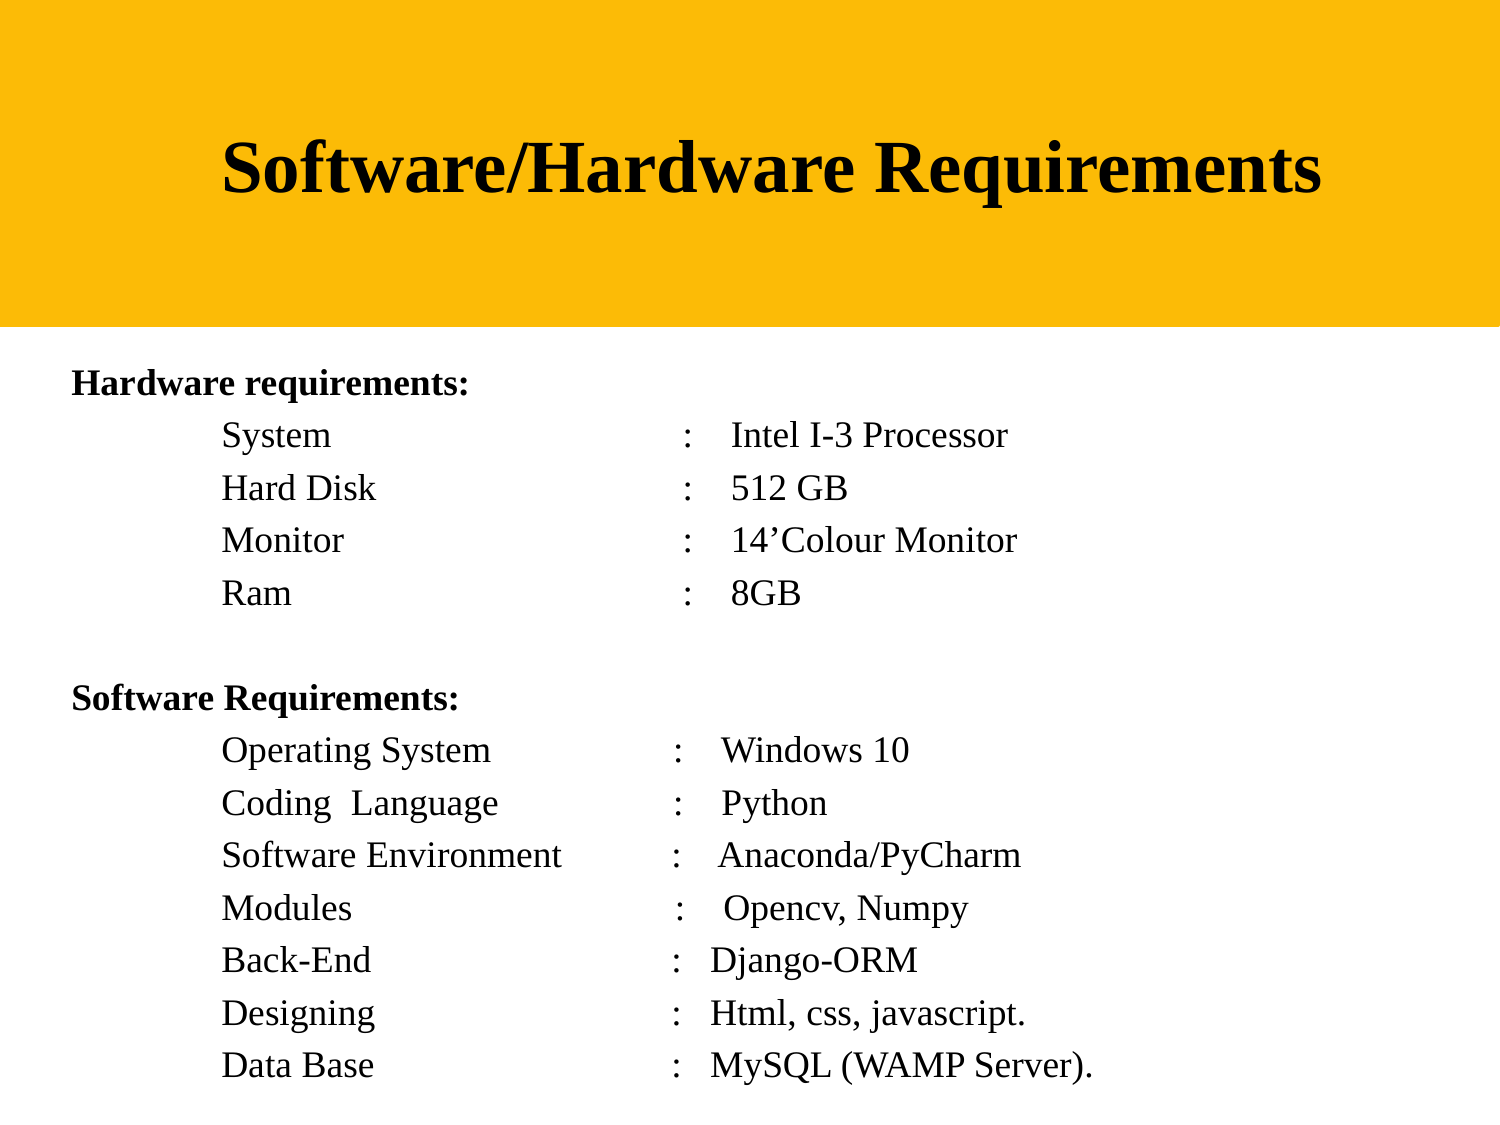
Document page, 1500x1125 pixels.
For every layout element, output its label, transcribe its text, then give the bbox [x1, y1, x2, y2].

list Hardware requirements: System : Intel I-3 Processor Hard Disk : 512 GB Monitor : 14’Colour Monitor Ram : 8GB Software Requirements: Operating System : Windows 10 Coding Language : Python Software Environment : Anaconda/PyCharm Modules : Opencv, Numpy Back-End : Django-ORM  Designing : Html, css, javascript.  Data Base : MySQL (WAMP Server). [56, 349, 1458, 1063]
text_box Software/Hardware Requirements [0, 0, 1500, 327]
